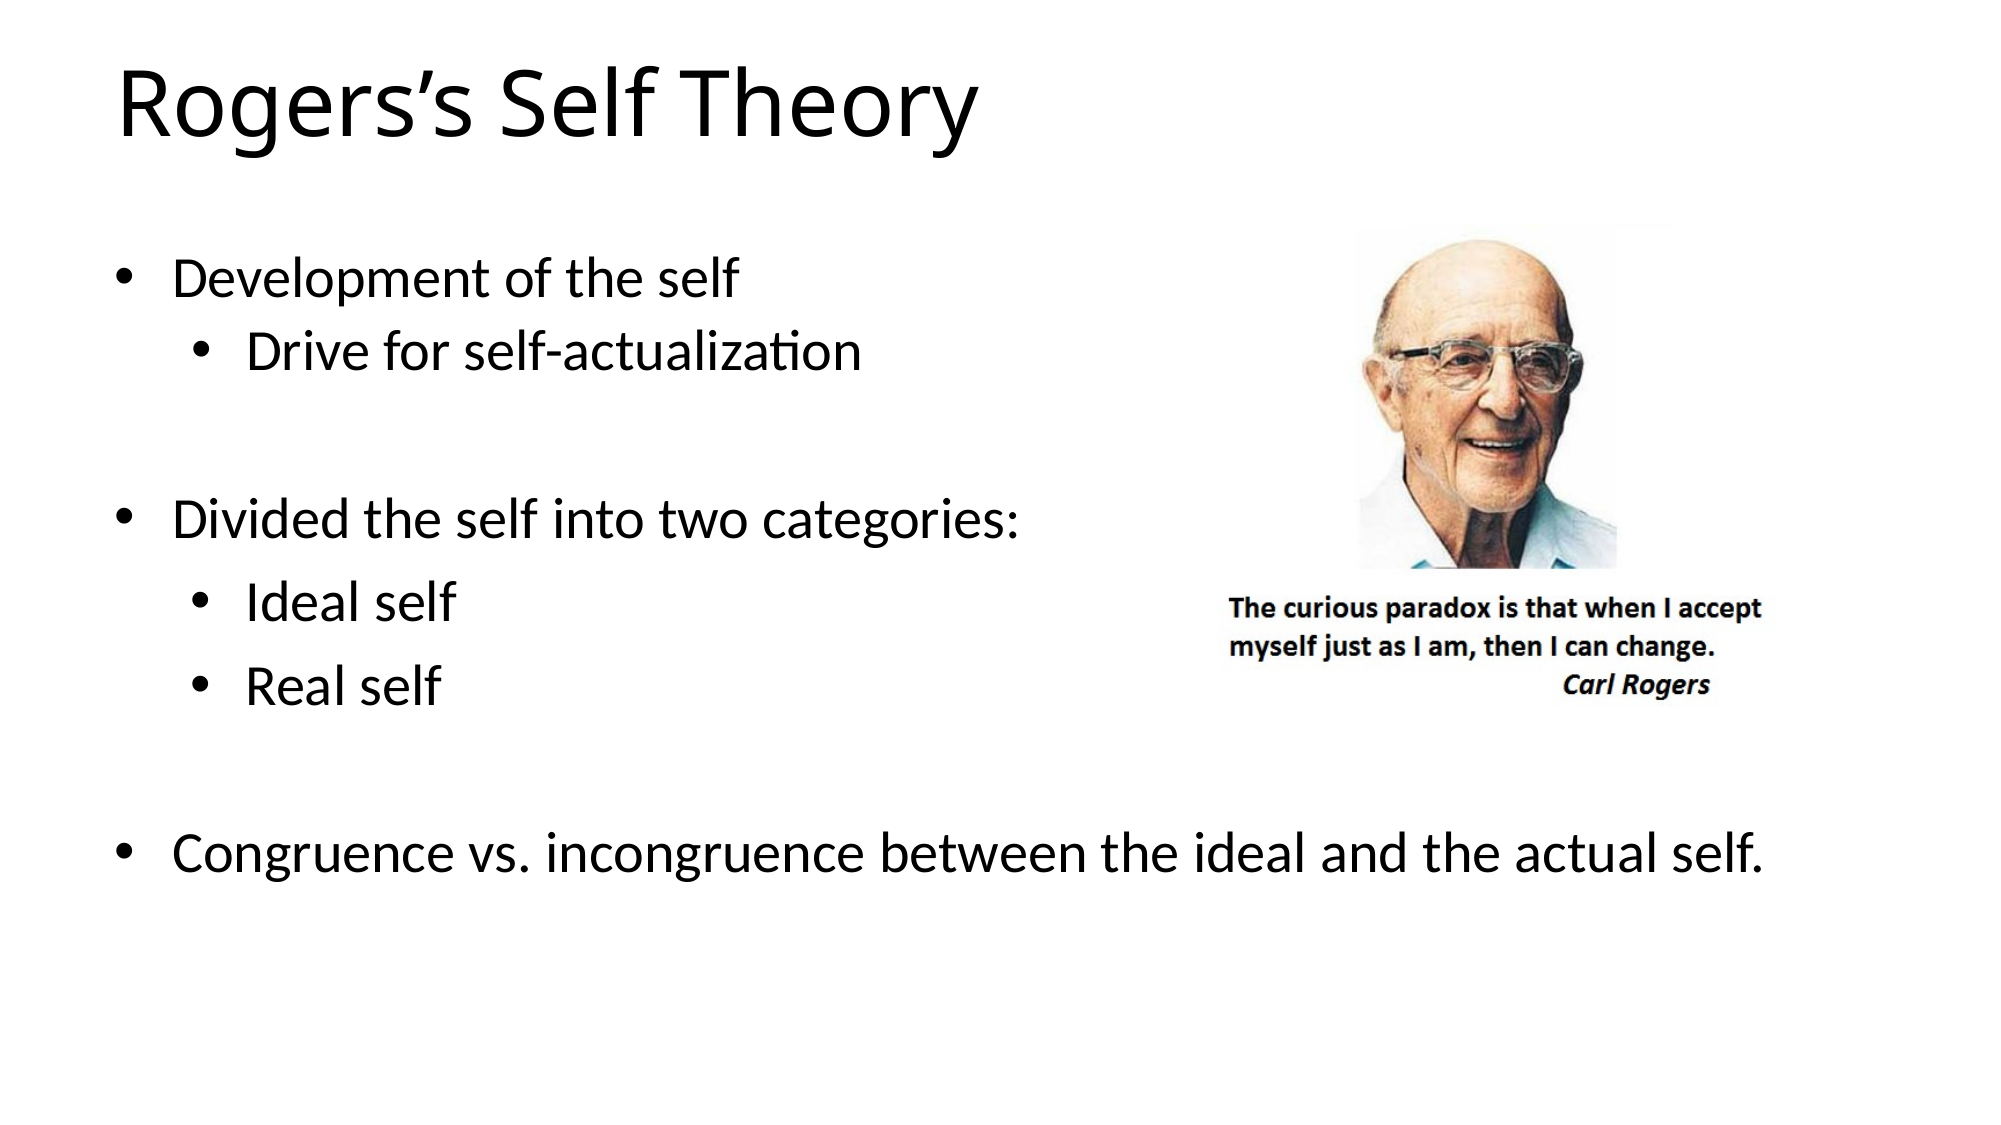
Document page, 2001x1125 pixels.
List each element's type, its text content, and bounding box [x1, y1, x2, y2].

title Rogers’s Self Theory [100, 12, 1900, 200]
list Development of the self Drive for self-actualization Divided the self into two categories: Ideal self Real self Congruence vs. incongruence between the ideal and the actual self. [99, 239, 1793, 990]
picture [1200, 224, 1793, 707]
